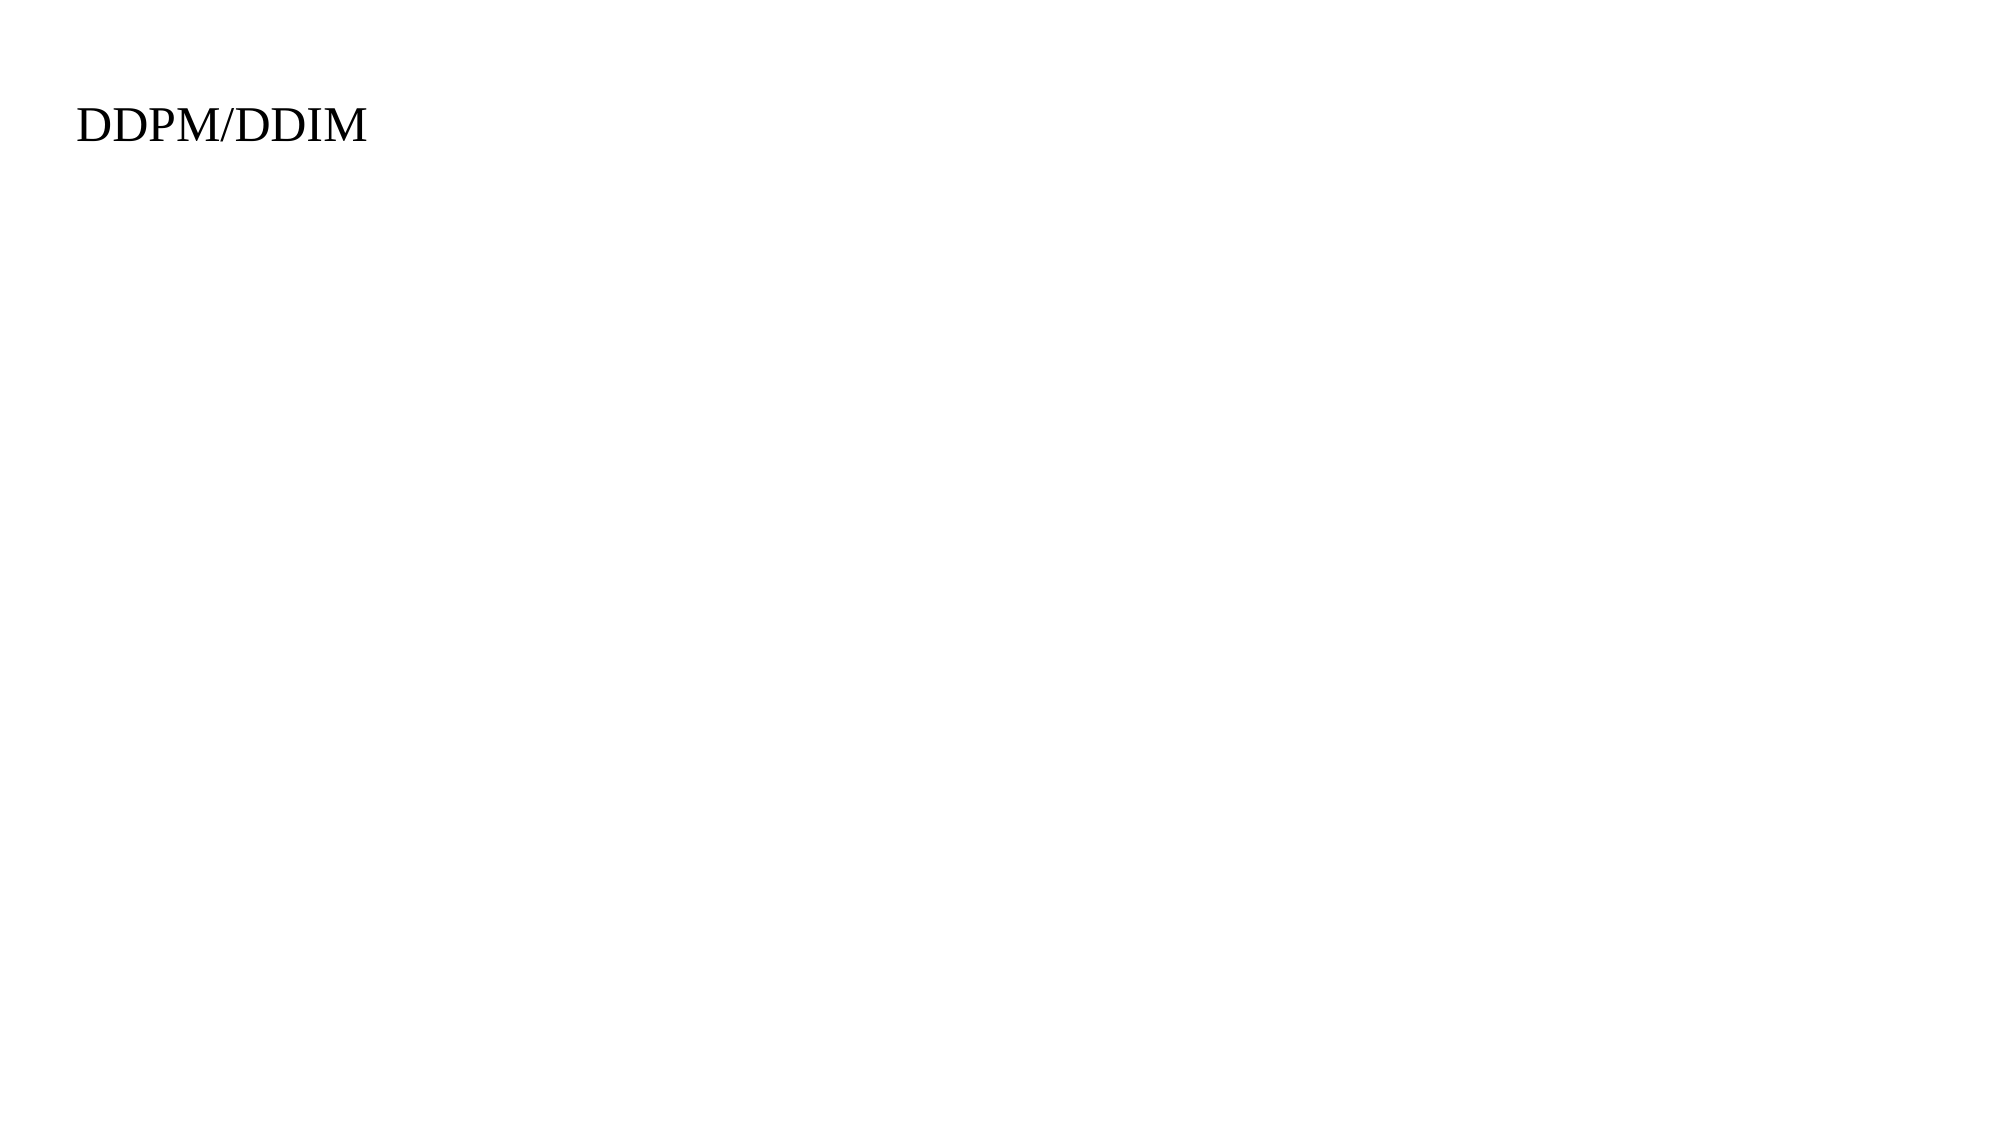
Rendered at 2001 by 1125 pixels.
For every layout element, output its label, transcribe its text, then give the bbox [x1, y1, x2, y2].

text_box DDPM/DDIM [61, 83, 383, 159]
